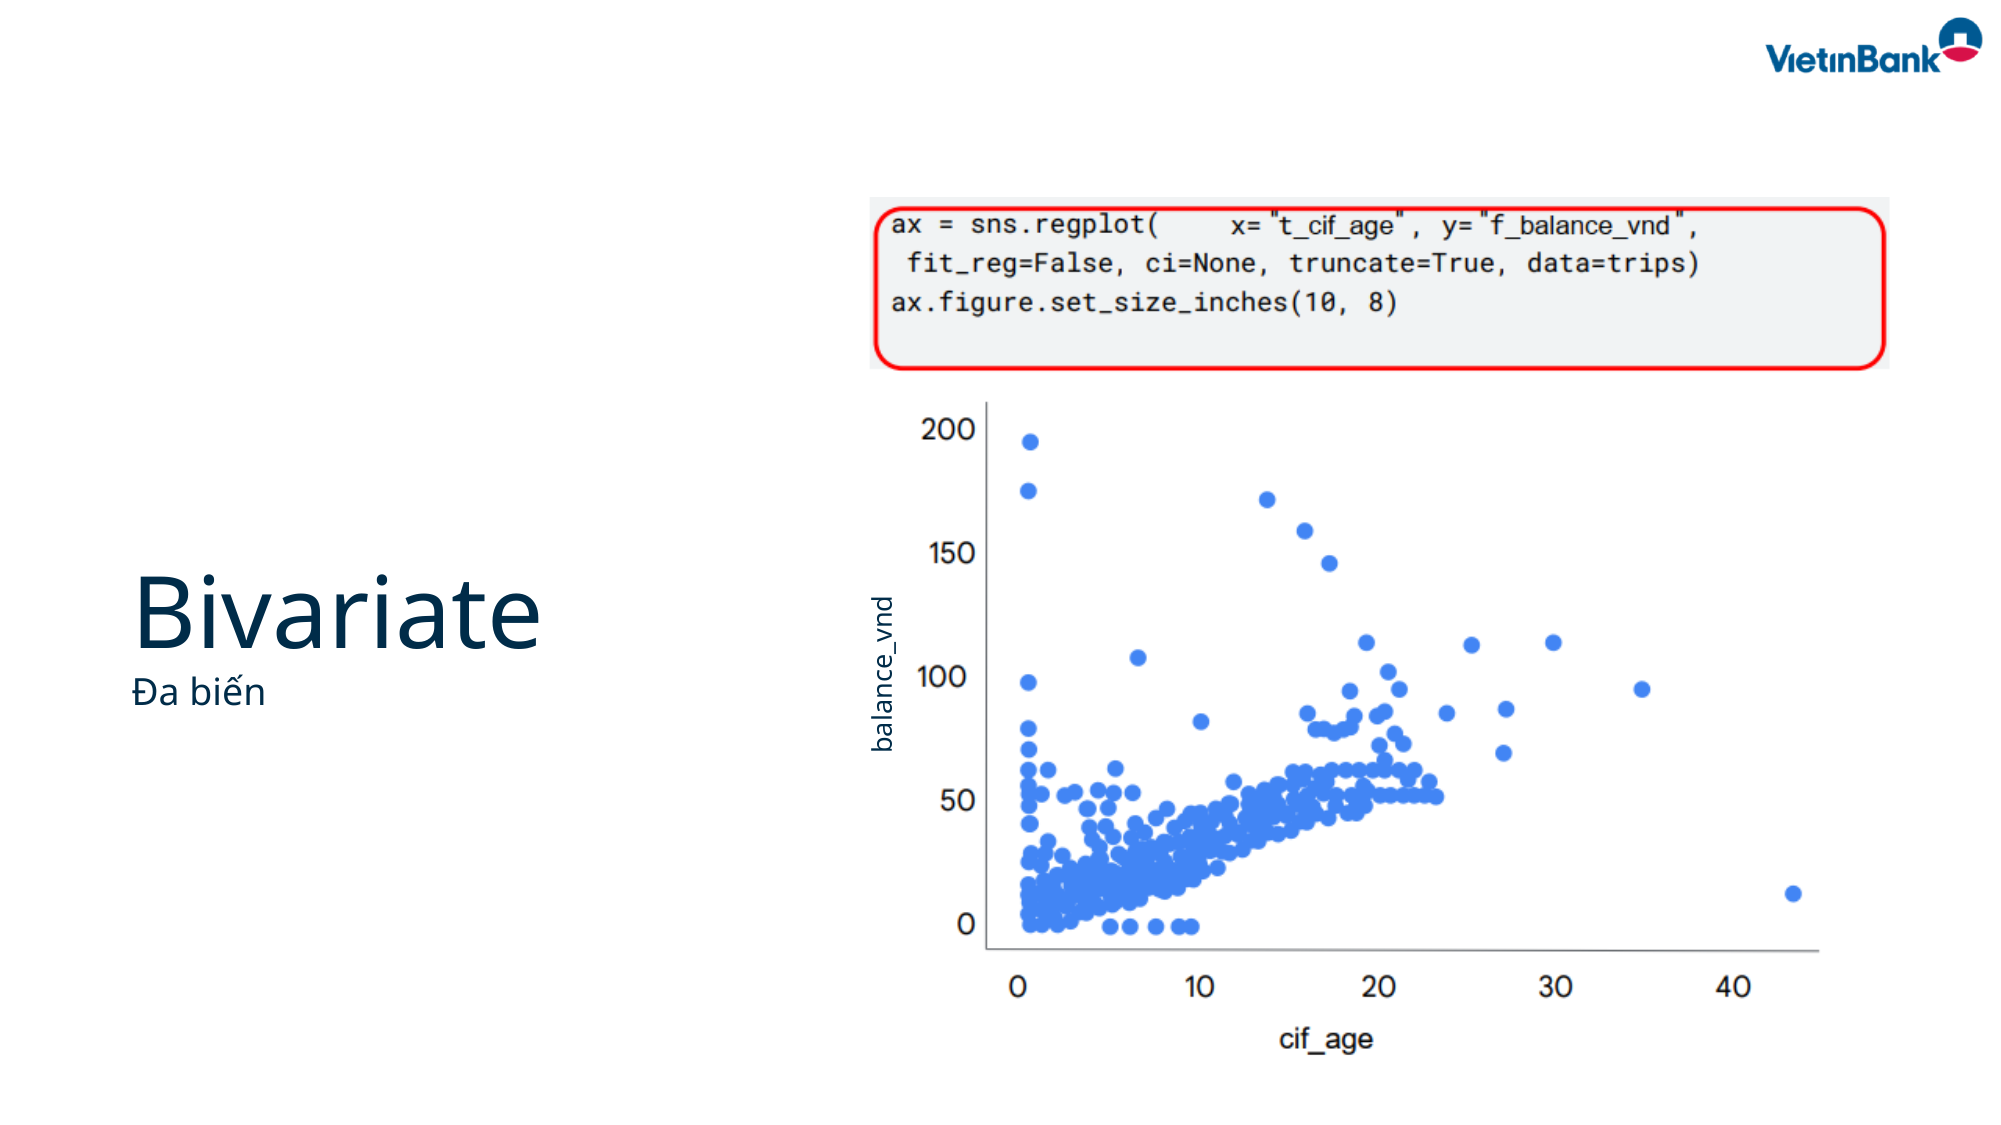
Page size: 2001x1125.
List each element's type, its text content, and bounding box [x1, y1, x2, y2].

subtitle EDA [249, 590, 831, 863]
text_box Bivariate Đa biến [116, 540, 560, 721]
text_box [831, 197, 1907, 1066]
picture [1764, 4, 1993, 85]
